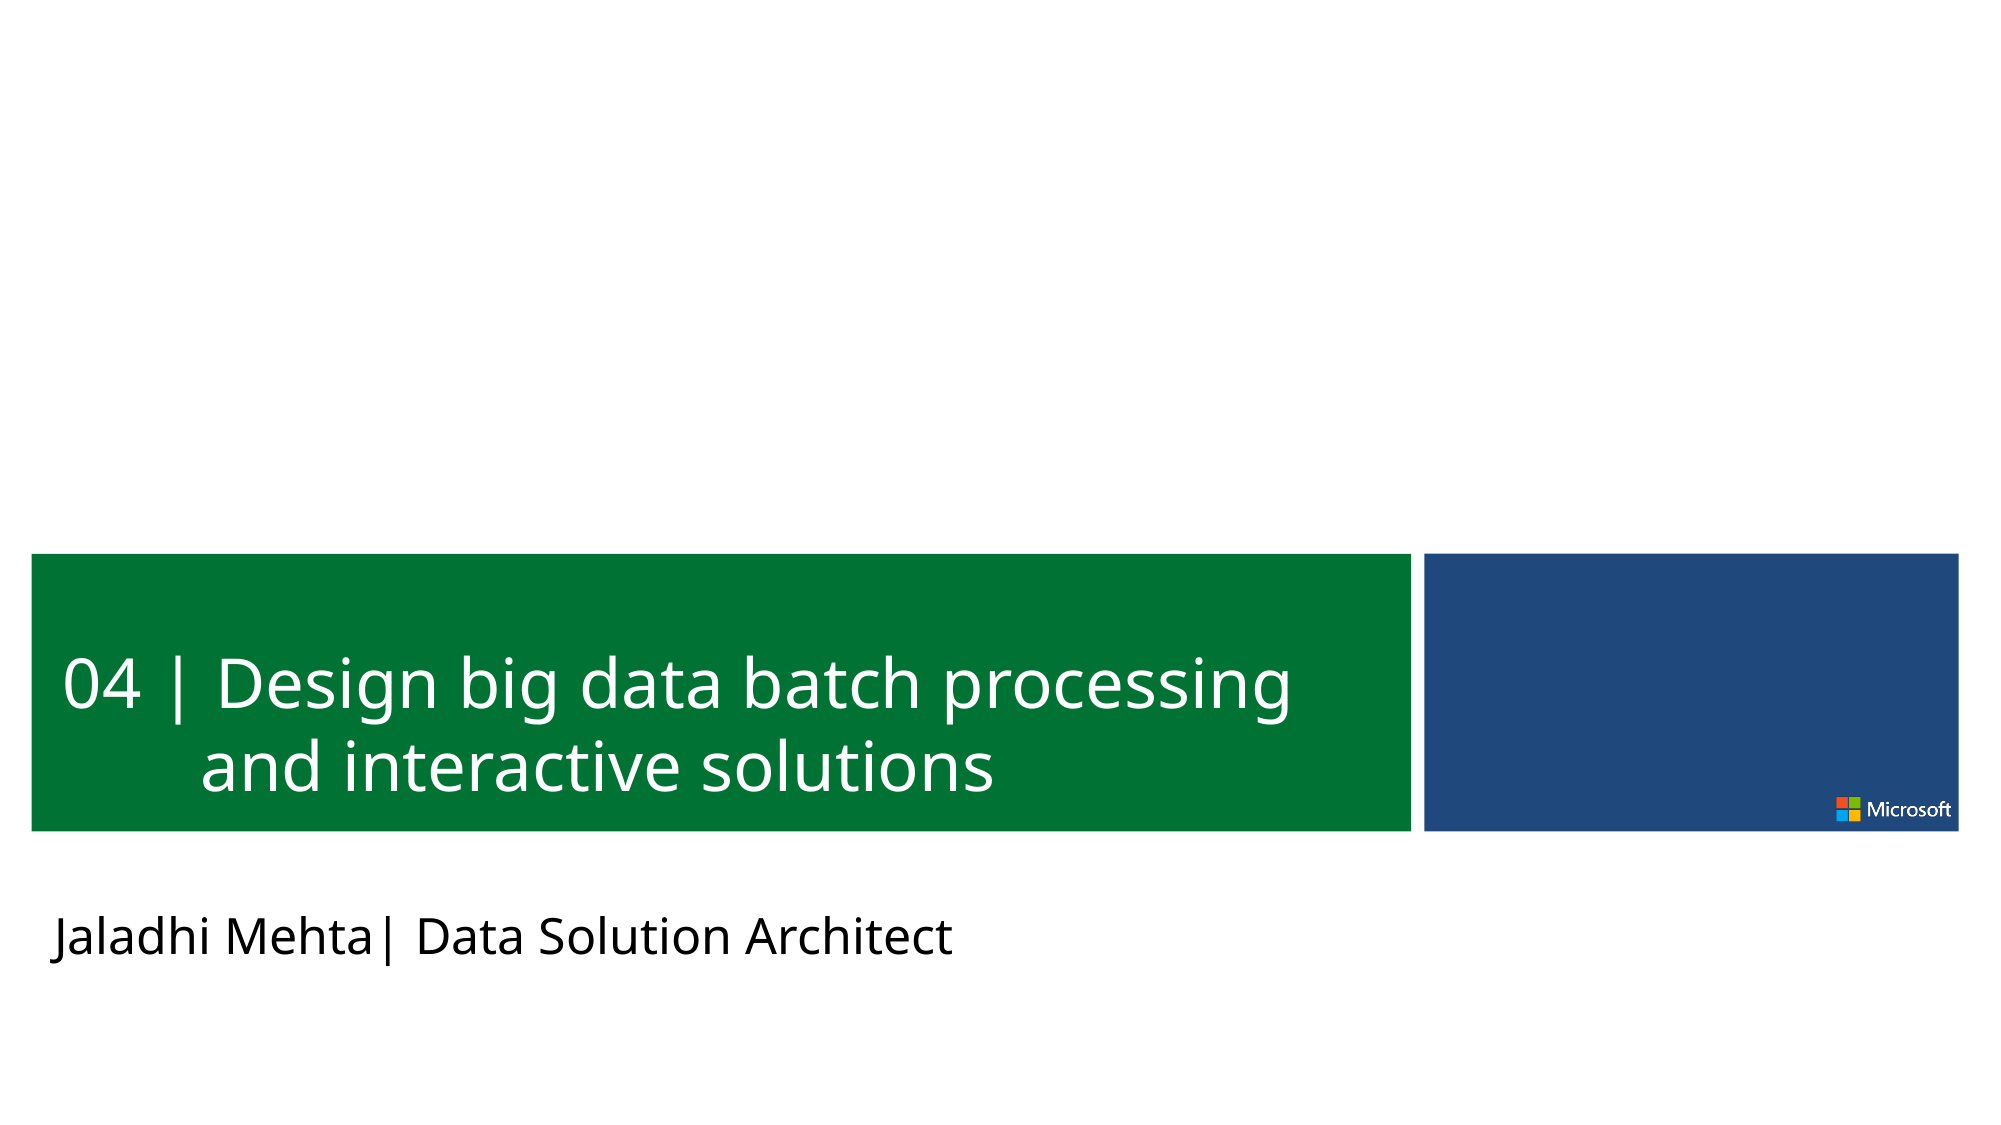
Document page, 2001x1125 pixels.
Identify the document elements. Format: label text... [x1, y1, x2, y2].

subtitle Jaladhi Mehta| Data Solution Architect [31, 841, 1485, 987]
picture [1834, 790, 1956, 827]
list 04 | Design big data batch processing and interactive solutions [47, 568, 1396, 813]
